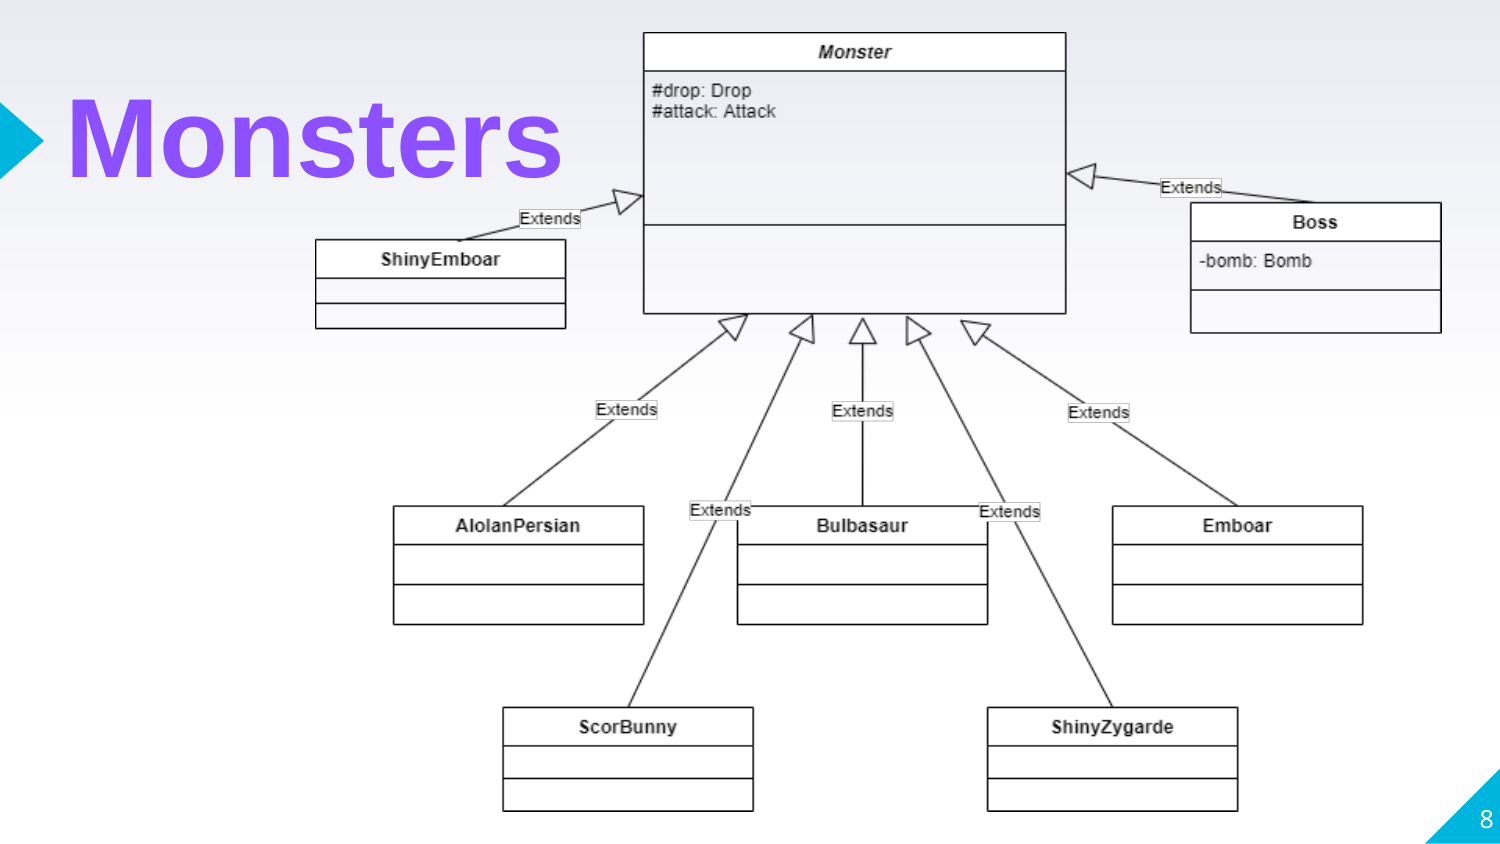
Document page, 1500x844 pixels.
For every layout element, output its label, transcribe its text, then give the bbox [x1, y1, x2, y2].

text_box Monsters [50, 57, 310, 208]
slide_number 8 [1418, 760, 1494, 838]
picture [315, 32, 1443, 812]
